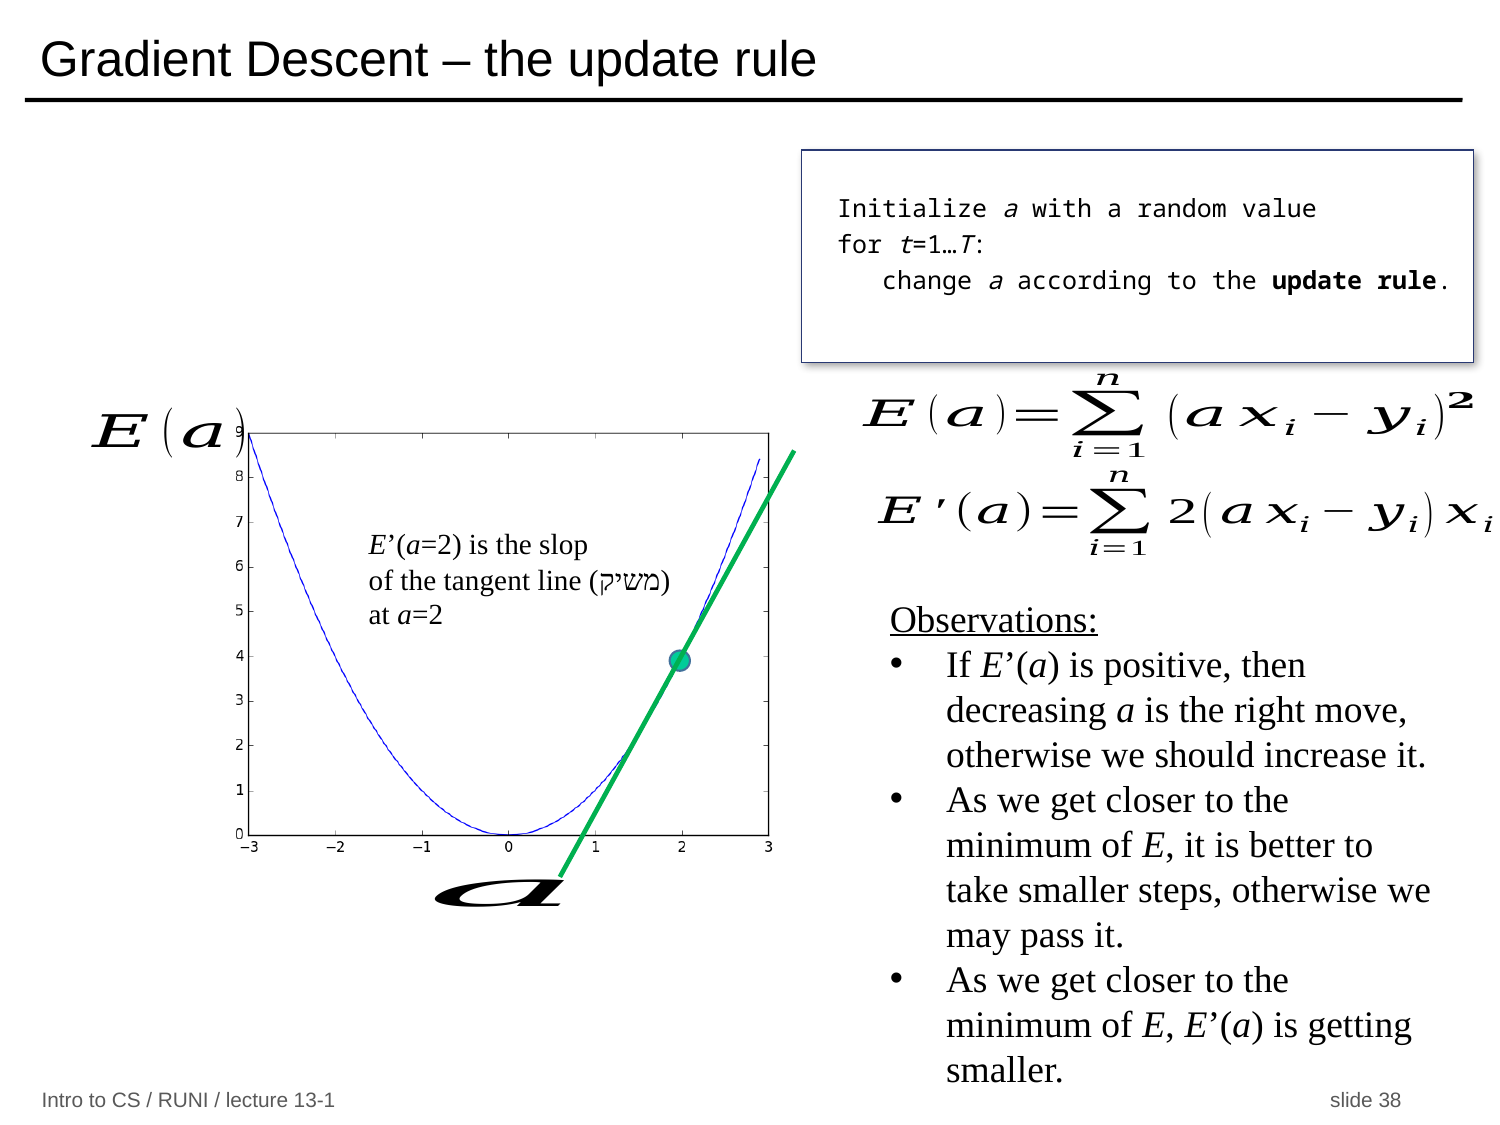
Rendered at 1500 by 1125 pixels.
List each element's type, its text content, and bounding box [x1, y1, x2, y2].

title Gradient Descent – the update rule [24, 12, 1463, 100]
text_box Observations: If E’(a) is positive, then decreasing a is the right move, otherwise we should increase it. As we get closer to the minimum of E, it is better to take smaller steps, otherwise we may pass it. As we get closer to the minimum of E, E’(a) is getting smaller. [875, 587, 1450, 1125]
footer [496, 1042, 1004, 1103]
picture [224, 420, 779, 862]
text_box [559, 450, 795, 878]
text_box Initialize a with a random value for t=1…T: change a according to the update rule. [801, 149, 1474, 363]
